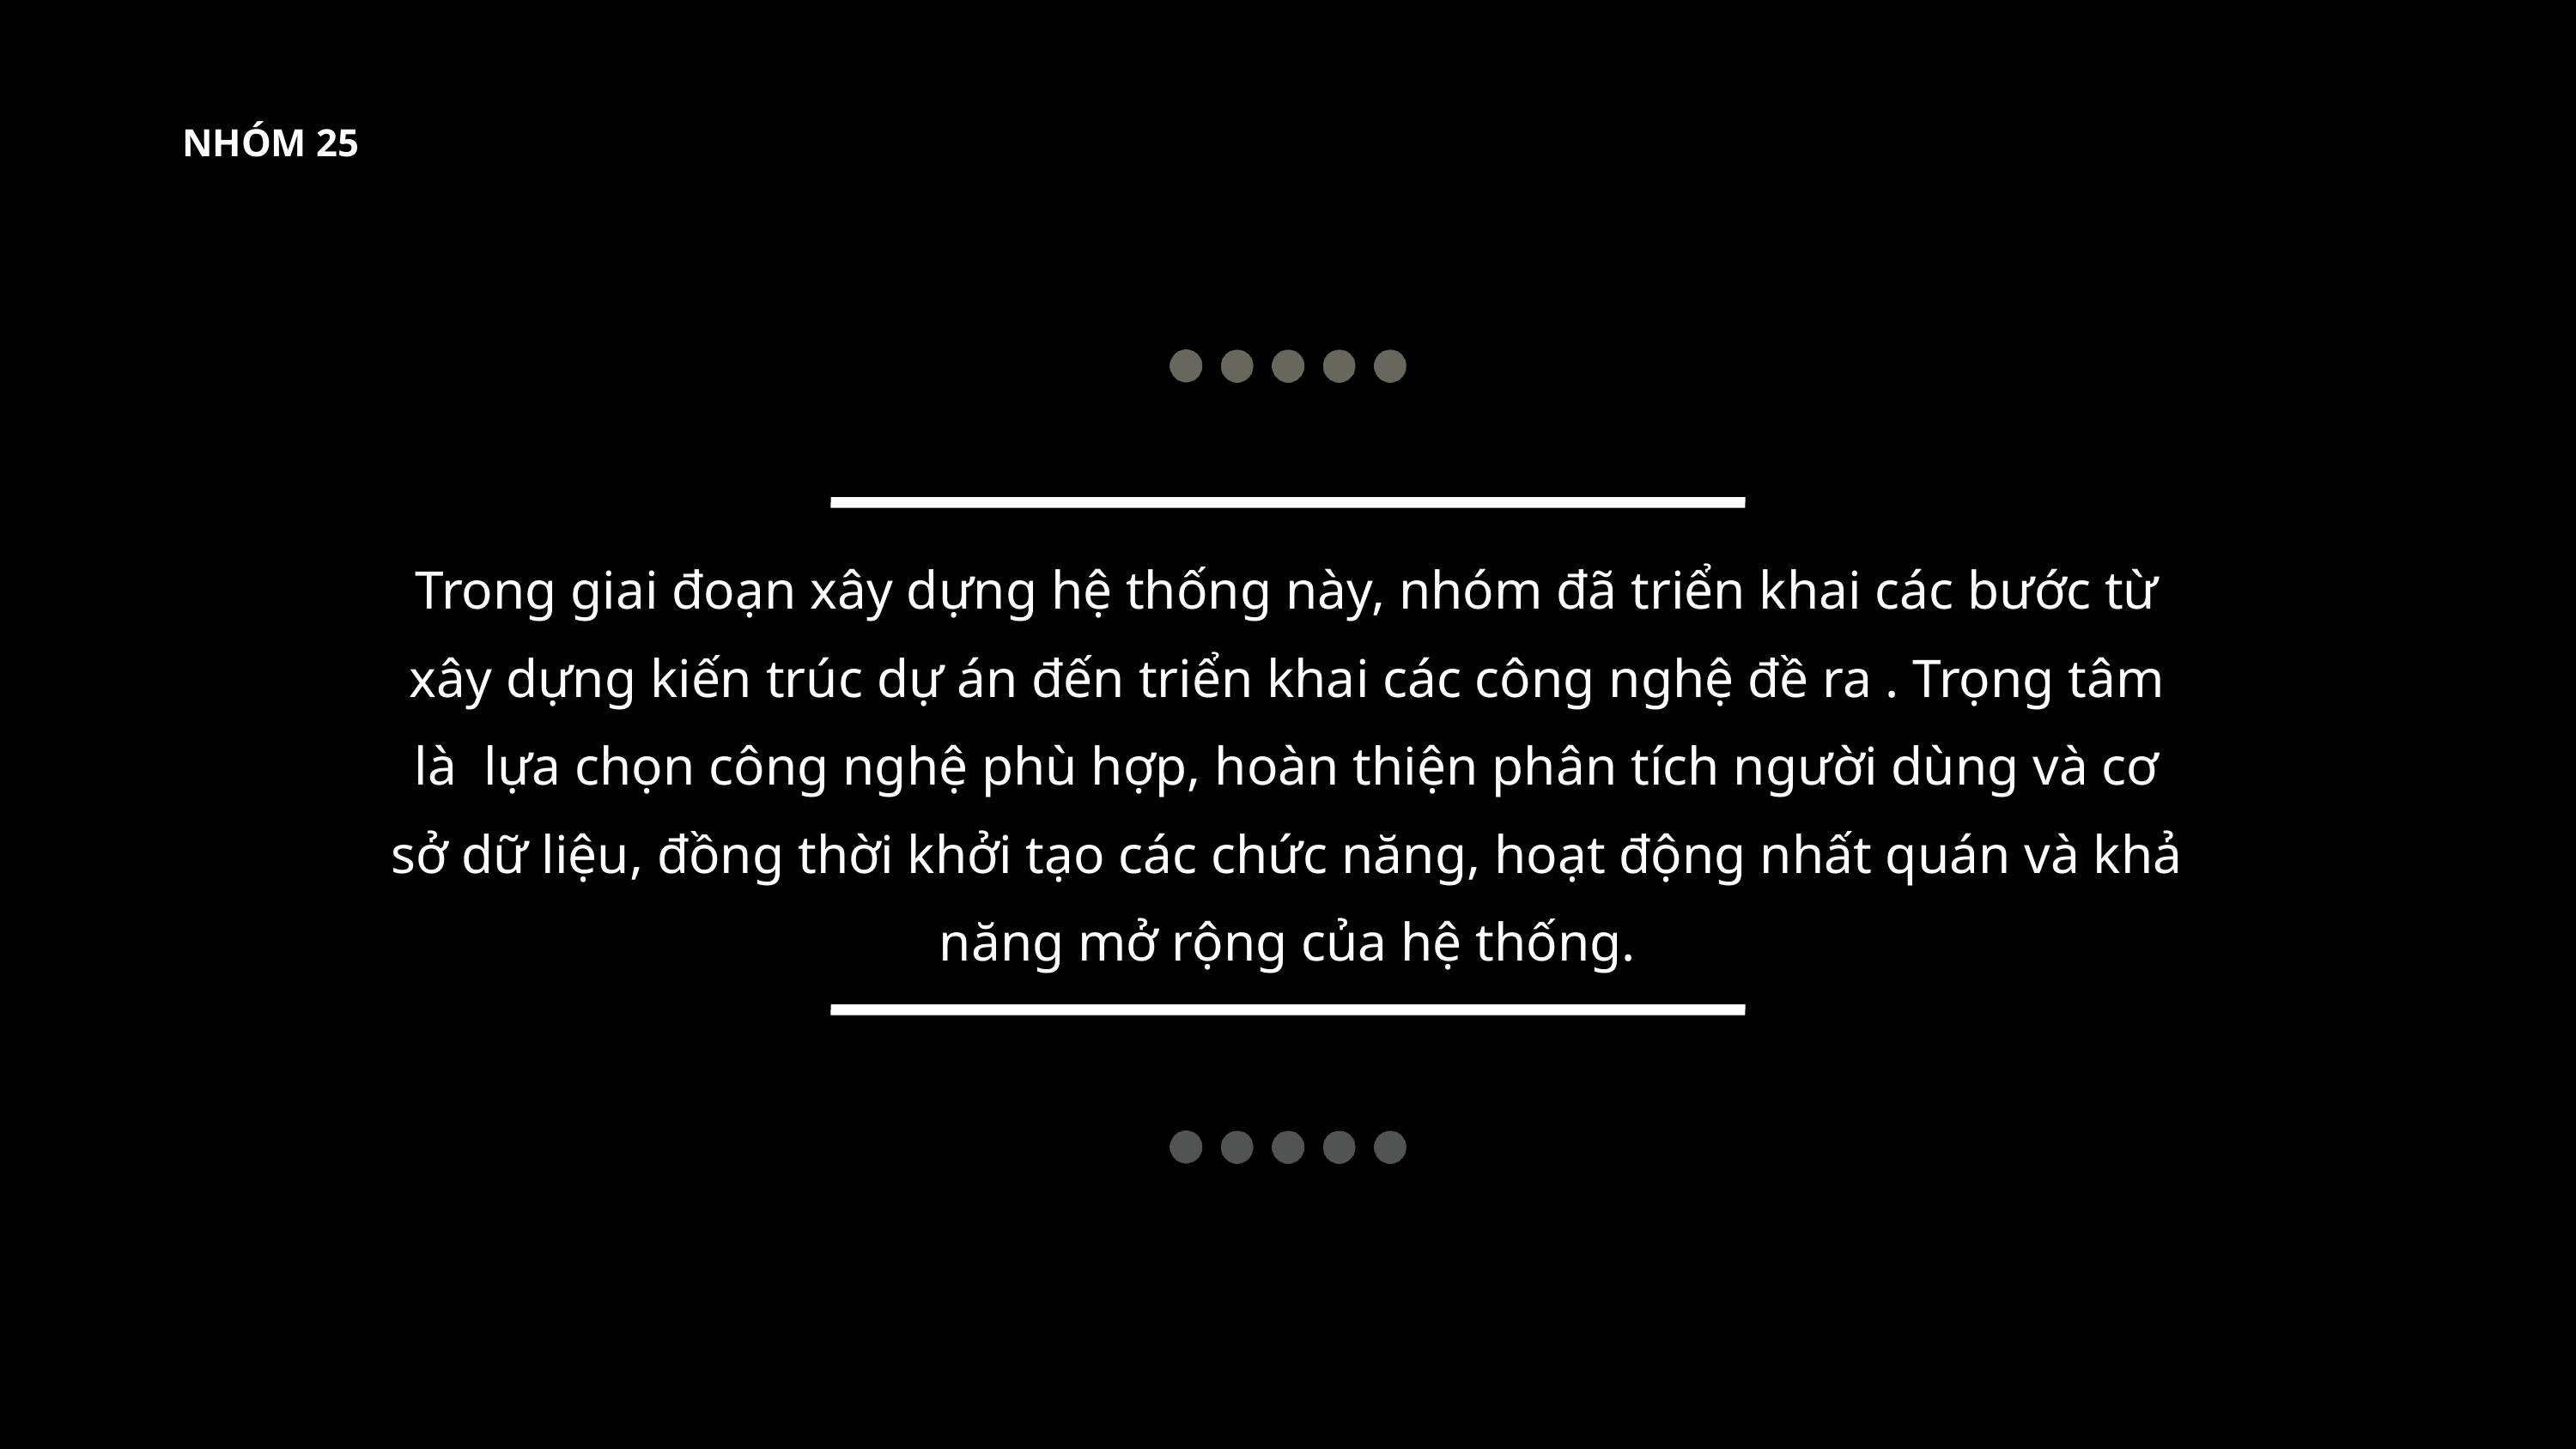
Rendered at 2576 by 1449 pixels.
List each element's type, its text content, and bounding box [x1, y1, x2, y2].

text_box [1170, 1129, 1406, 1165]
text_box NHÓM 25 [182, 112, 659, 165]
text_box [1170, 348, 1406, 384]
text_box Trong giai đoạn xây dựng hệ thống này, nhóm đã triển khai các bước từ xây dựng kiến trúc dự án đến triển khai các công nghệ đề ra . Trọng tâm là lựa chọn công nghệ phù hợp, hoàn thiện phân tích người dùng và cơ sở dữ liệu, đồng thời khởi tạo các chức năng, hoạt động nhất quán và khả năng mở rộng của hệ thống. [387, 530, 2189, 973]
